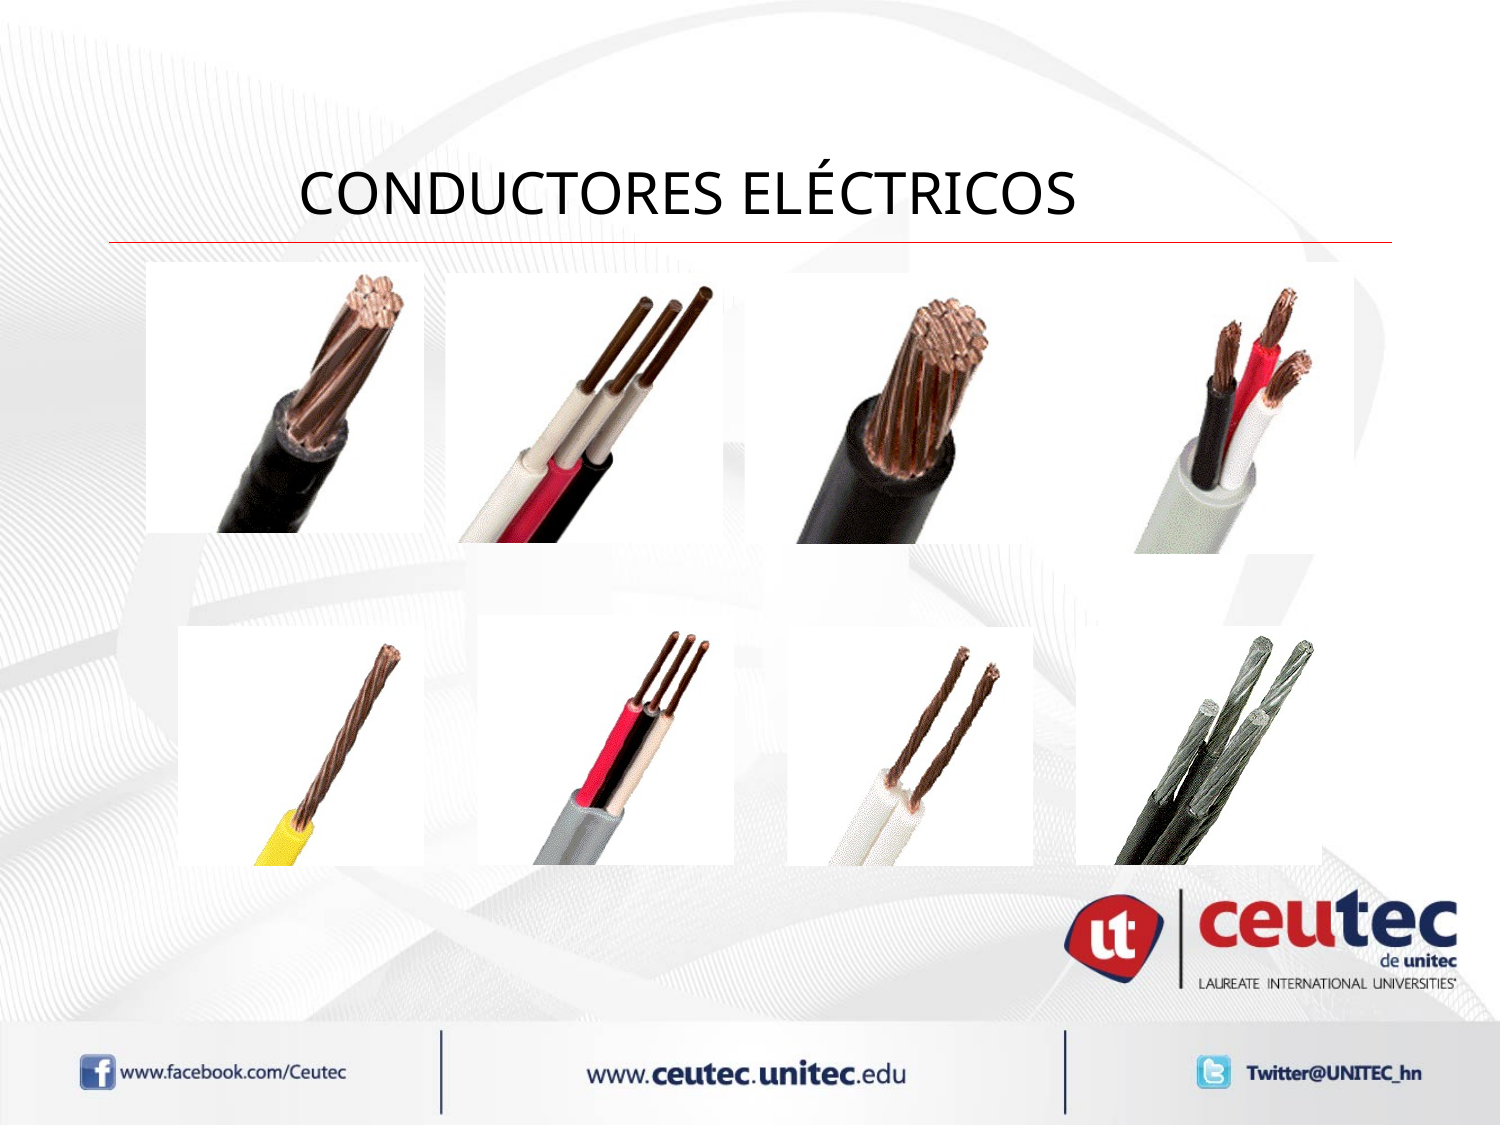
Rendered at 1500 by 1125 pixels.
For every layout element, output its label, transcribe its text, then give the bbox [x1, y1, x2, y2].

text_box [145, 262, 1354, 867]
text_box CONDUCTORES ELÉCTRICOS [228, 123, 1500, 248]
picture [0, 0, 1500, 1125]
